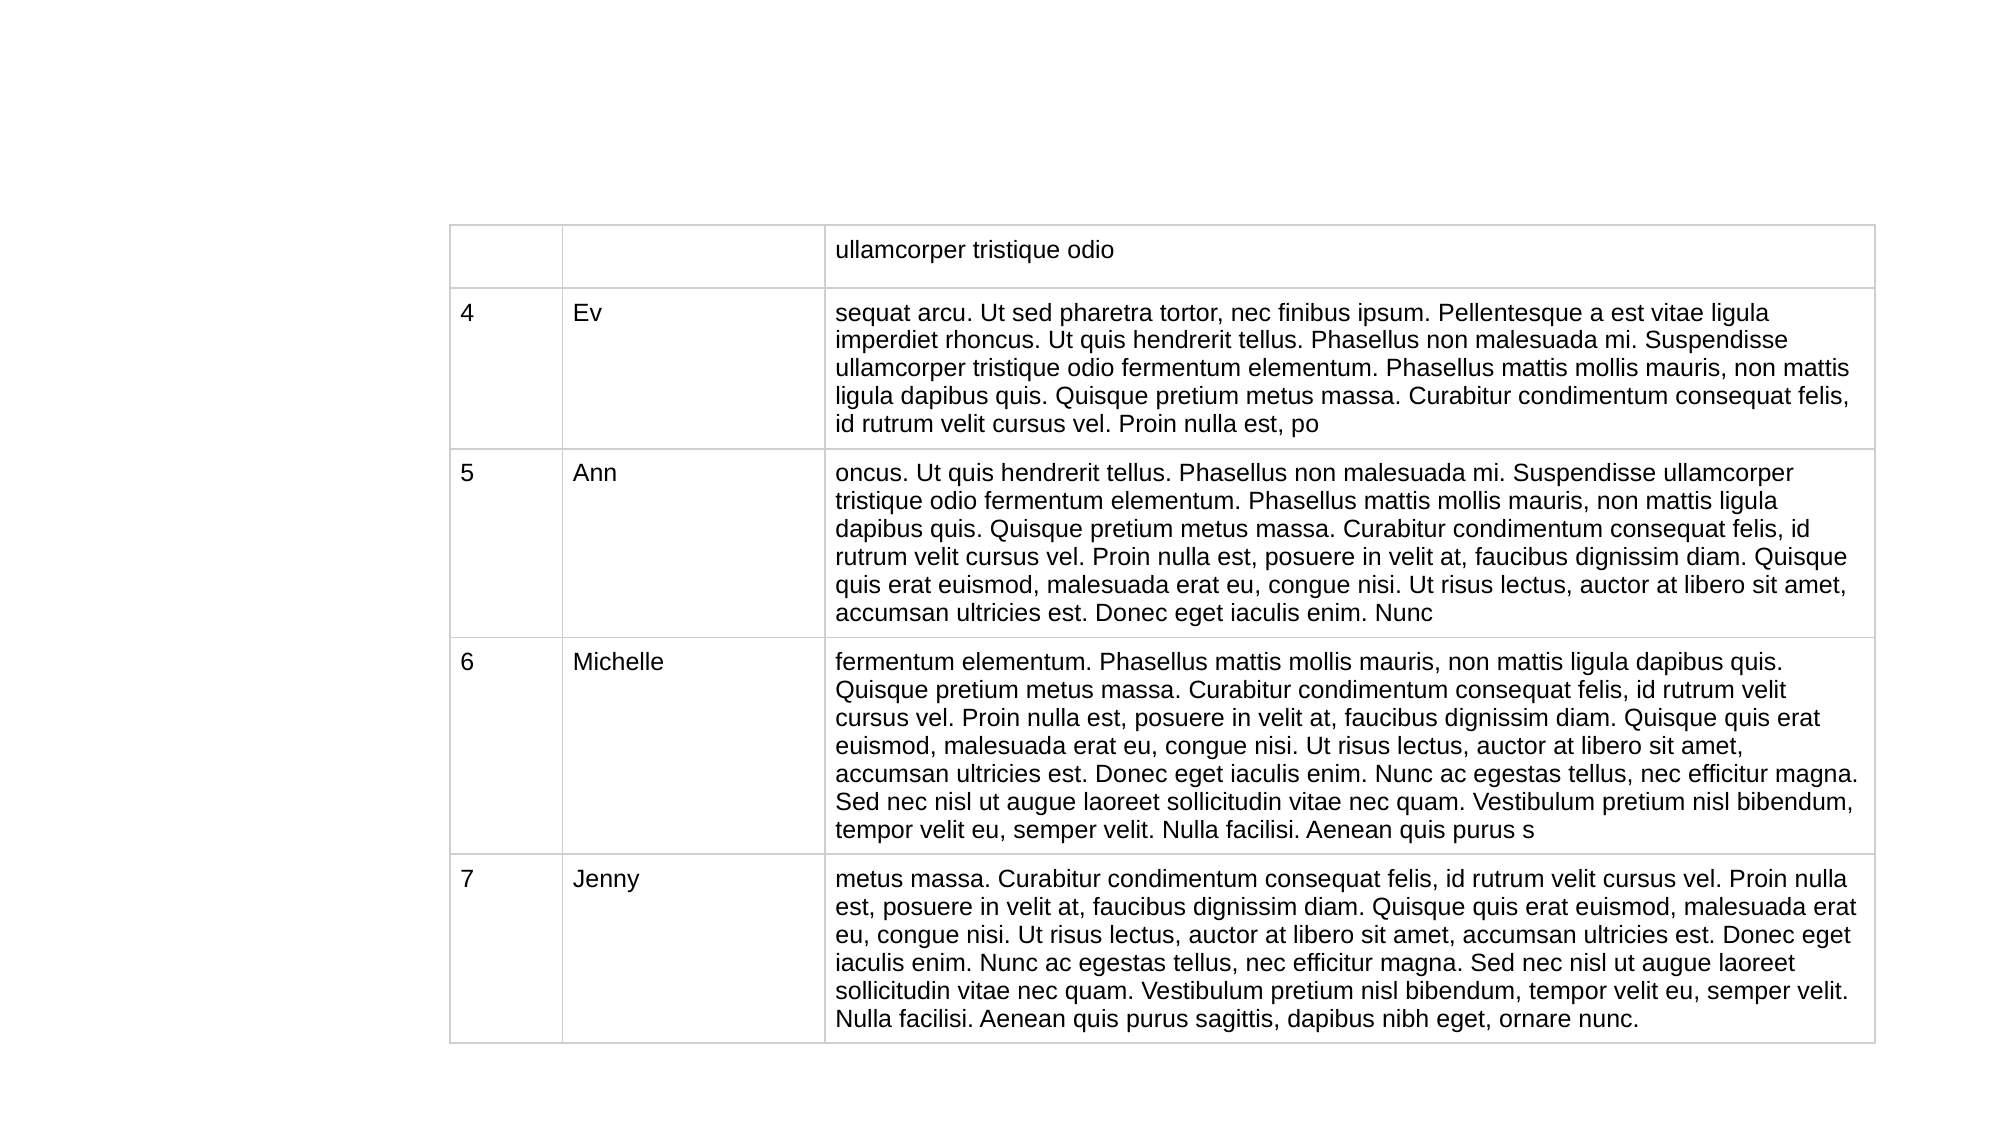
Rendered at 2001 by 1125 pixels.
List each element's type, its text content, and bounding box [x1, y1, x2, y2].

table_cell sequat arcu. Ut sed pharetra tortor, nec finibus ipsum. Pellentesque a est vitae ligula imperdiet rhoncus. Ut quis hendrerit tellus. Phasellus non malesuada mi. Suspendisse ullamcorper tristique odio fermentum elementum. Phasellus mattis mollis mauris, non mattis ligula dapibus quis. Quisque pretium metus massa. Curabitur condimentum consequat felis, id rutrum velit cursus vel. Proin nulla est, po [826, 289, 1874, 448]
table_cell Michelle [563, 638, 824, 853]
table_cell 4 [451, 289, 562, 448]
table_cell 5 [451, 450, 562, 637]
table_cell Ev [563, 289, 824, 448]
table_header [451, 226, 562, 287]
table_cell Jenny [563, 855, 824, 1042]
table_cell Ann [563, 450, 824, 637]
table_cell 6 [451, 638, 562, 853]
table_cell metus massa. Curabitur condimentum consequat felis, id rutrum velit cursus vel. Proin nulla est, posuere in velit at, faucibus dignissim diam. Quisque quis erat euismod, malesuada erat eu, congue nisi. Ut risus lectus, auctor at libero sit amet, accumsan ultricies est. Donec eget iaculis enim. Nunc ac egestas tellus, nec efficitur magna. Sed nec nisl ut augue laoreet sollicitudin vitae nec quam. Vestibulum pretium nisl bibendum, tempor velit eu, semper velit. Nulla facilisi. Aenean quis purus sagittis, dapibus nibh eget, ornare nunc. [826, 855, 1874, 1042]
table_header ullamcorper tristique odio [826, 226, 1874, 287]
table_cell 7 [451, 855, 562, 1042]
table_header [563, 226, 824, 287]
table_cell oncus. Ut quis hendrerit tellus. Phasellus non malesuada mi. Suspendisse ullamcorper tristique odio fermentum elementum. Phasellus mattis mollis mauris, non mattis ligula dapibus quis. Quisque pretium metus massa. Curabitur condimentum consequat felis, id rutrum velit cursus vel. Proin nulla est, posuere in velit at, faucibus dignissim diam. Quisque quis erat euismod, malesuada erat eu, congue nisi. Ut risus lectus, auctor at libero sit amet, accumsan ultricies est. Donec eget iaculis enim. Nunc [826, 450, 1874, 637]
table_cell fermentum elementum. Phasellus mattis mollis mauris, non mattis ligula dapibus quis. Quisque pretium metus massa. Curabitur condimentum consequat felis, id rutrum velit cursus vel. Proin nulla est, posuere in velit at, faucibus dignissim diam. Quisque quis erat euismod, malesuada erat eu, congue nisi. Ut risus lectus, auctor at libero sit amet, accumsan ultricies est. Donec eget iaculis enim. Nunc ac egestas tellus, nec efficitur magna. Sed nec nisl ut augue laoreet sollicitudin vitae nec quam. Vestibulum pretium nisl bibendum, tempor velit eu, semper velit. Nulla facilisi. Aenean quis purus s [826, 638, 1874, 853]
